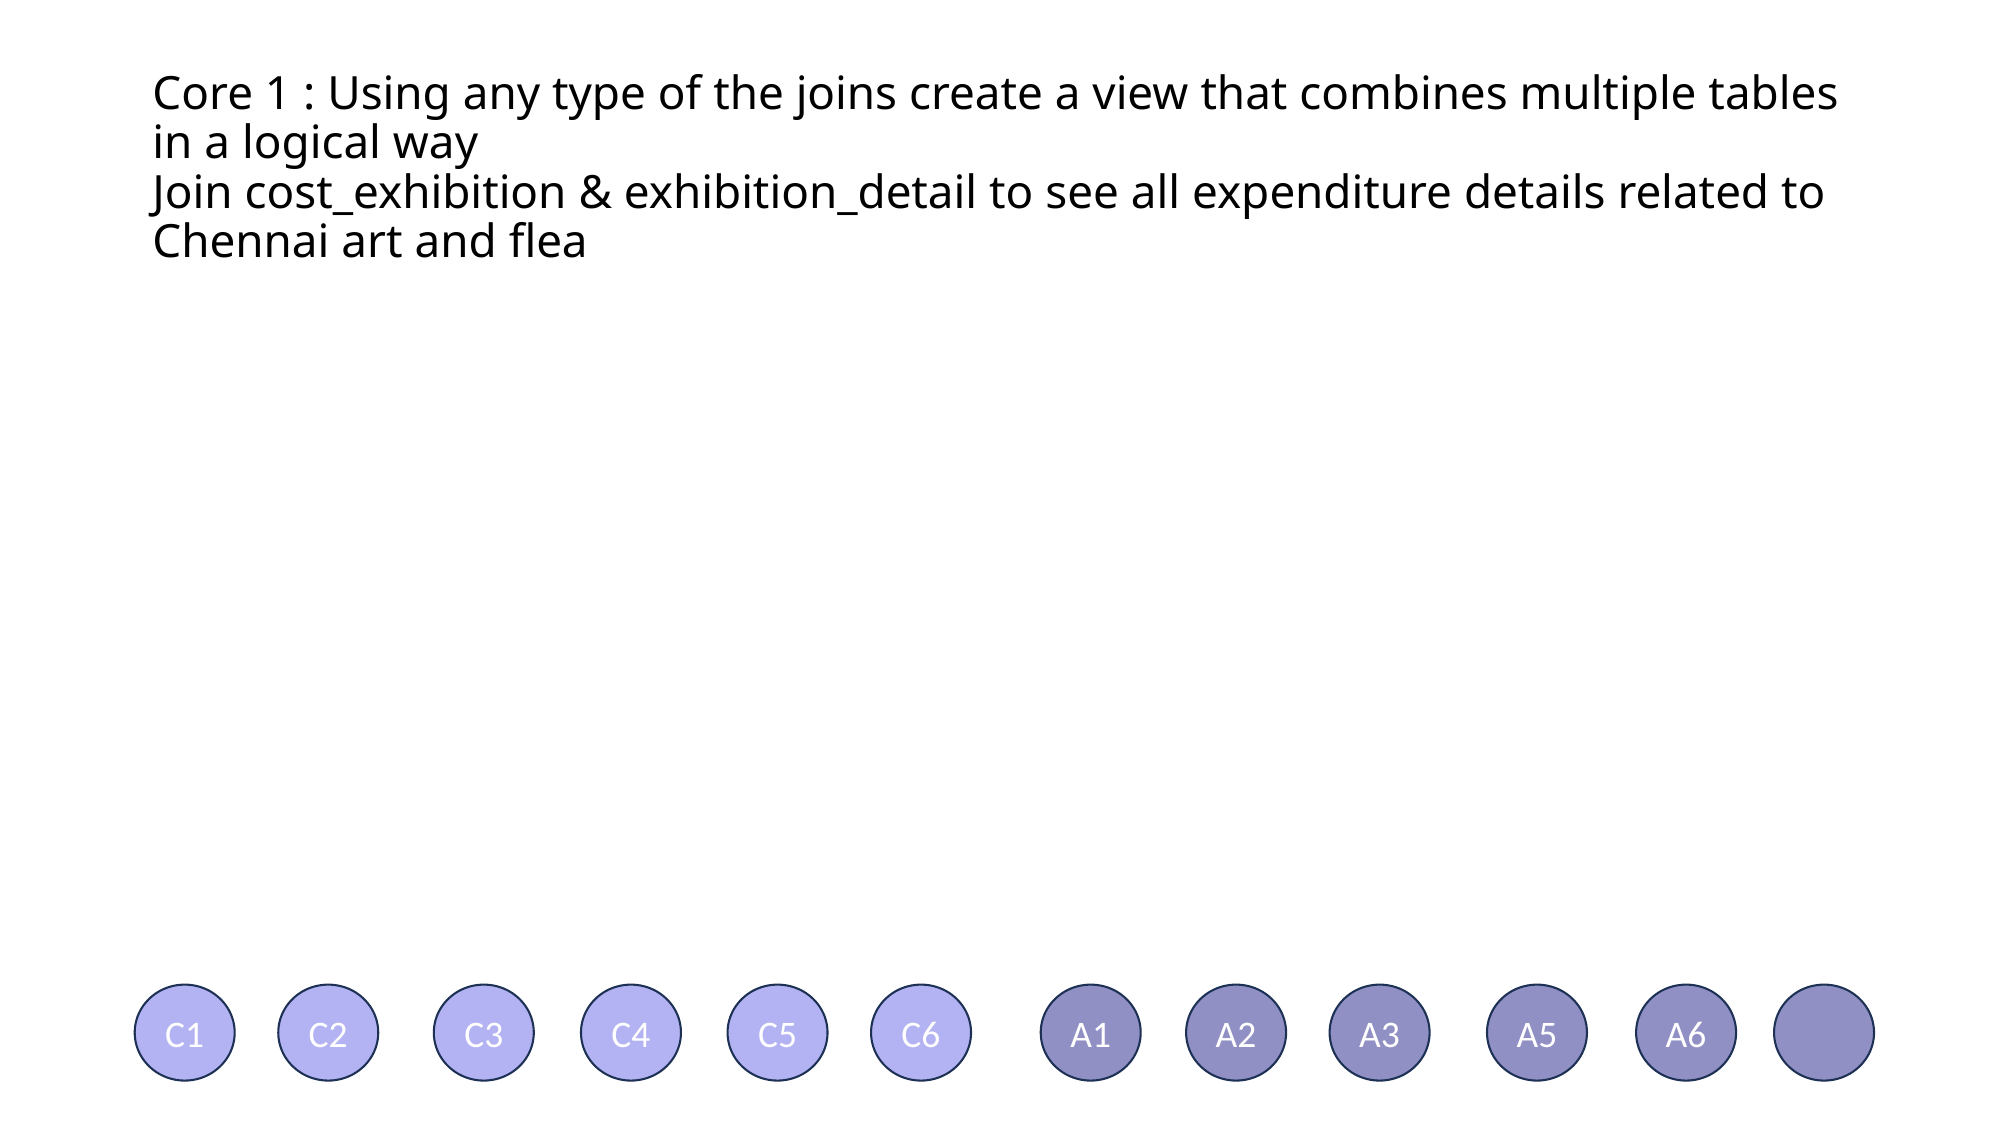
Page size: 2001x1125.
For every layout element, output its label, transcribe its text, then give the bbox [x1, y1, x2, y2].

text_box A1 [1039, 983, 1142, 1082]
text_box C3 [432, 983, 535, 1082]
text_box A6 [1635, 983, 1738, 1082]
text_box A2 [1185, 983, 1288, 1082]
text_box C2 [277, 983, 380, 1082]
text_box [1773, 983, 1876, 1082]
text_box C5 [726, 983, 829, 1082]
text_box C4 [579, 983, 682, 1082]
title Core 1 : Using any type of the joins create a view that combines multiple tables in a logical way Join cost_exhibition & exhibition_detail to see all expenditure details related to Chennai art and flea [137, 59, 1863, 278]
text_box A5 [1485, 983, 1589, 1082]
text_box A3 [1328, 983, 1431, 1082]
text_box C6 [870, 983, 973, 1082]
text_box C1 [133, 983, 236, 1082]
